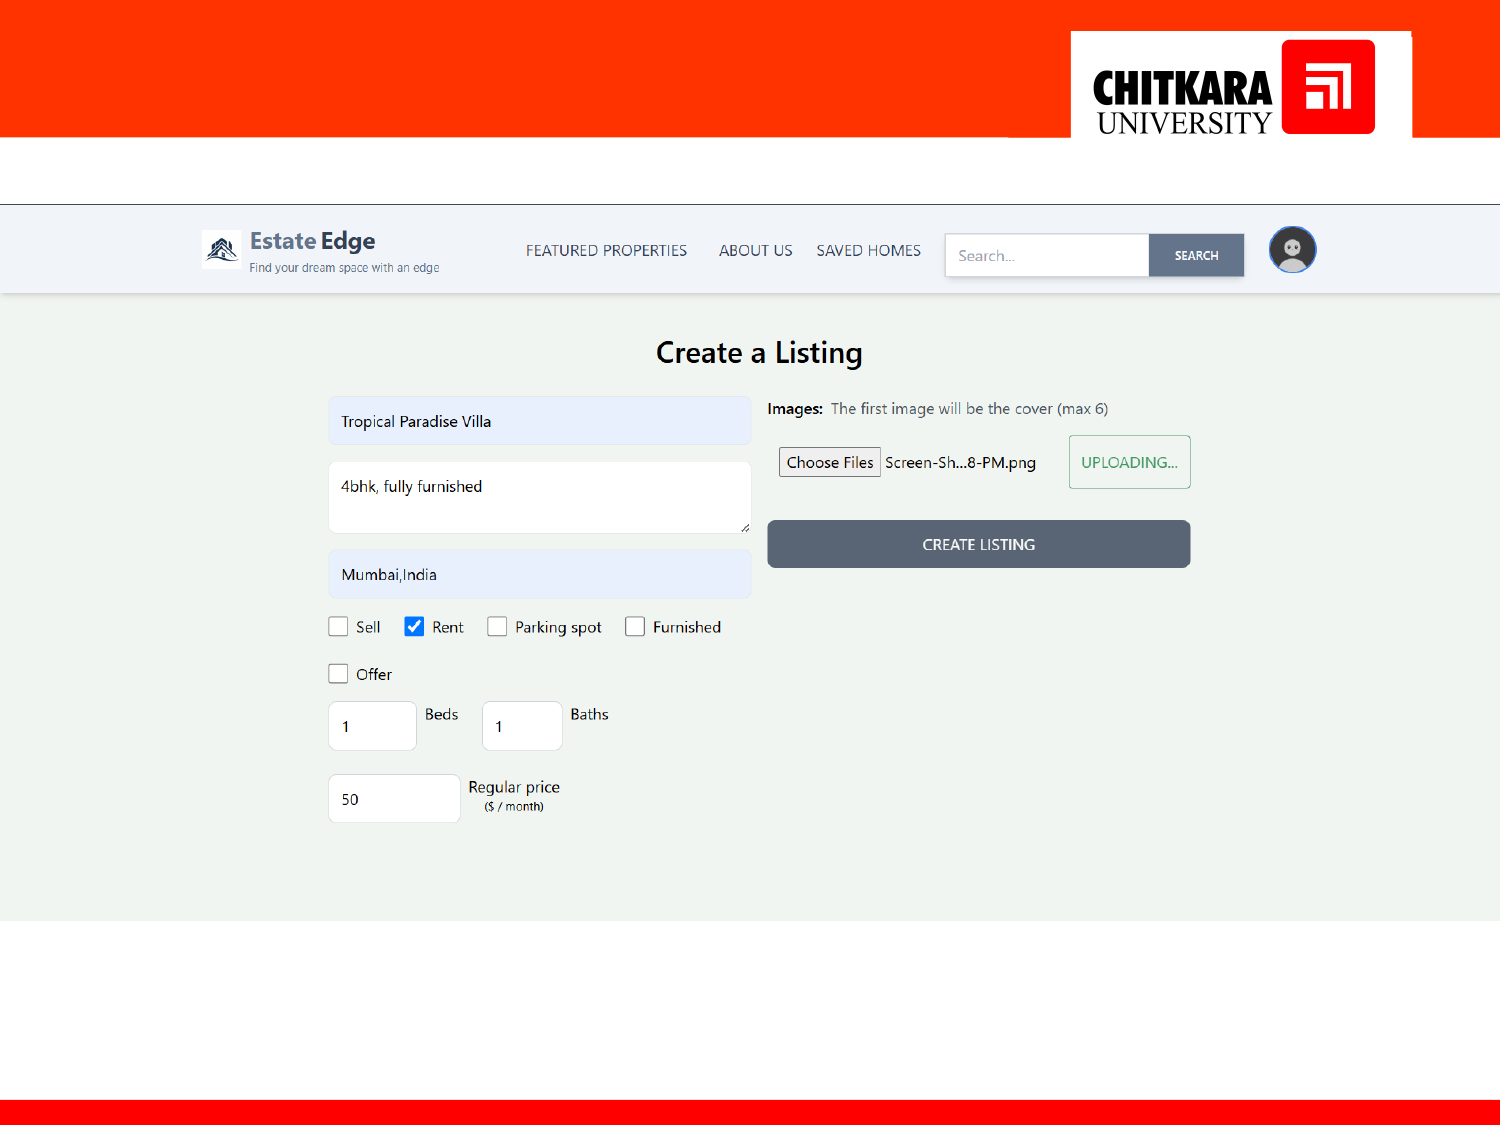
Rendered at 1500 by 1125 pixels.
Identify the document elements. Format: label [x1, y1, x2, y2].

picture [0, 204, 1500, 921]
picture [1074, 37, 1390, 138]
